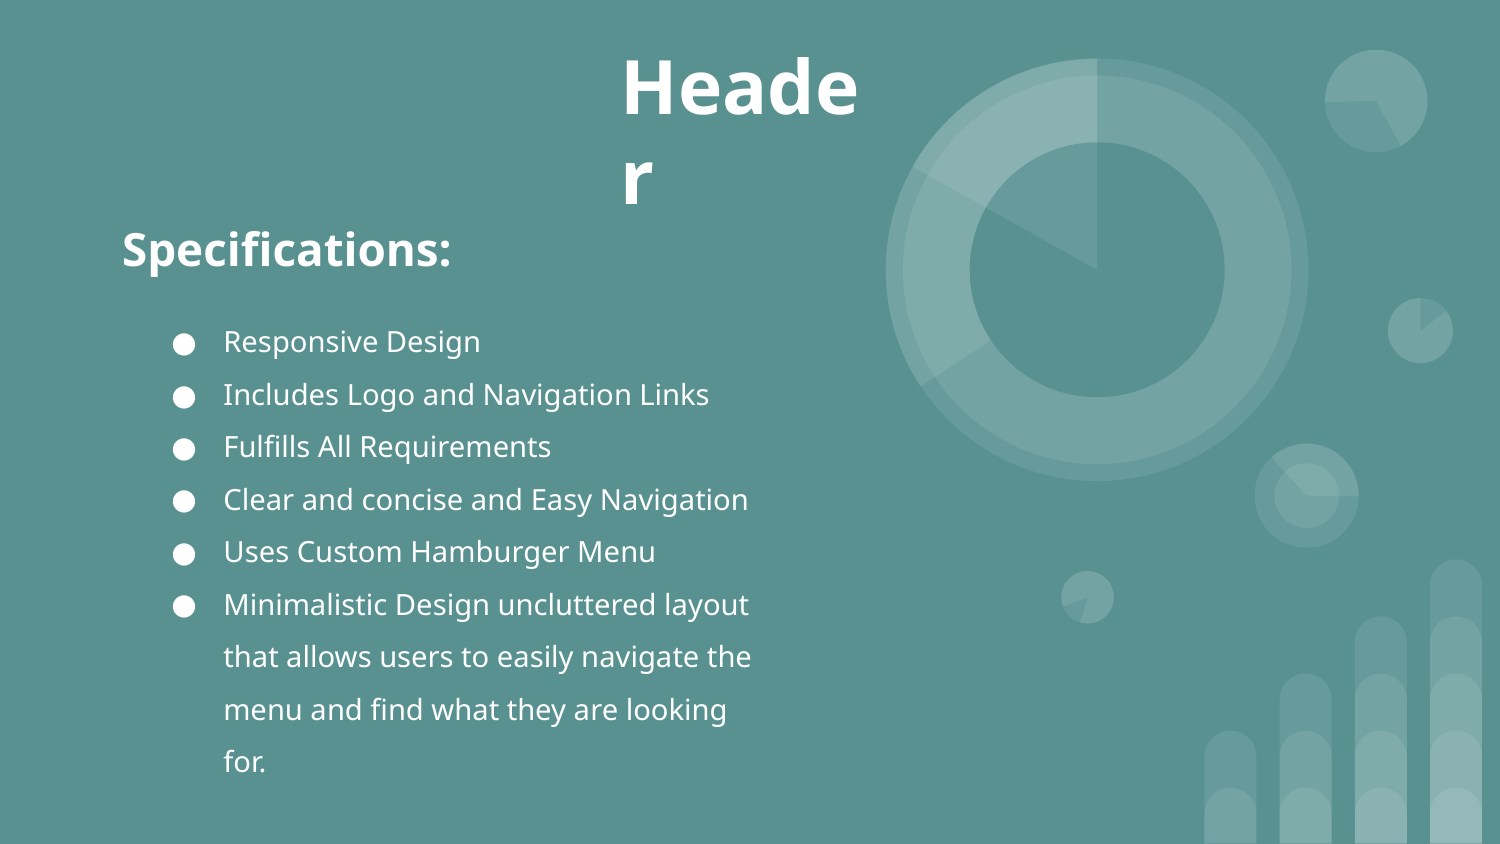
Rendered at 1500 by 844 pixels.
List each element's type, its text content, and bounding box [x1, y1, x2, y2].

title Header [605, 24, 895, 235]
text_box Responsive Design Includes Logo and Navigation Links Fulfills All Requirements Clear and concise and Easy Navigation Uses Custom Hamburger Menu Minimalistic Design uncluttered layout that allows users to easily navigate the menu and find what they are looking for. [133, 291, 769, 794]
text_box Specifications: [107, 205, 606, 291]
